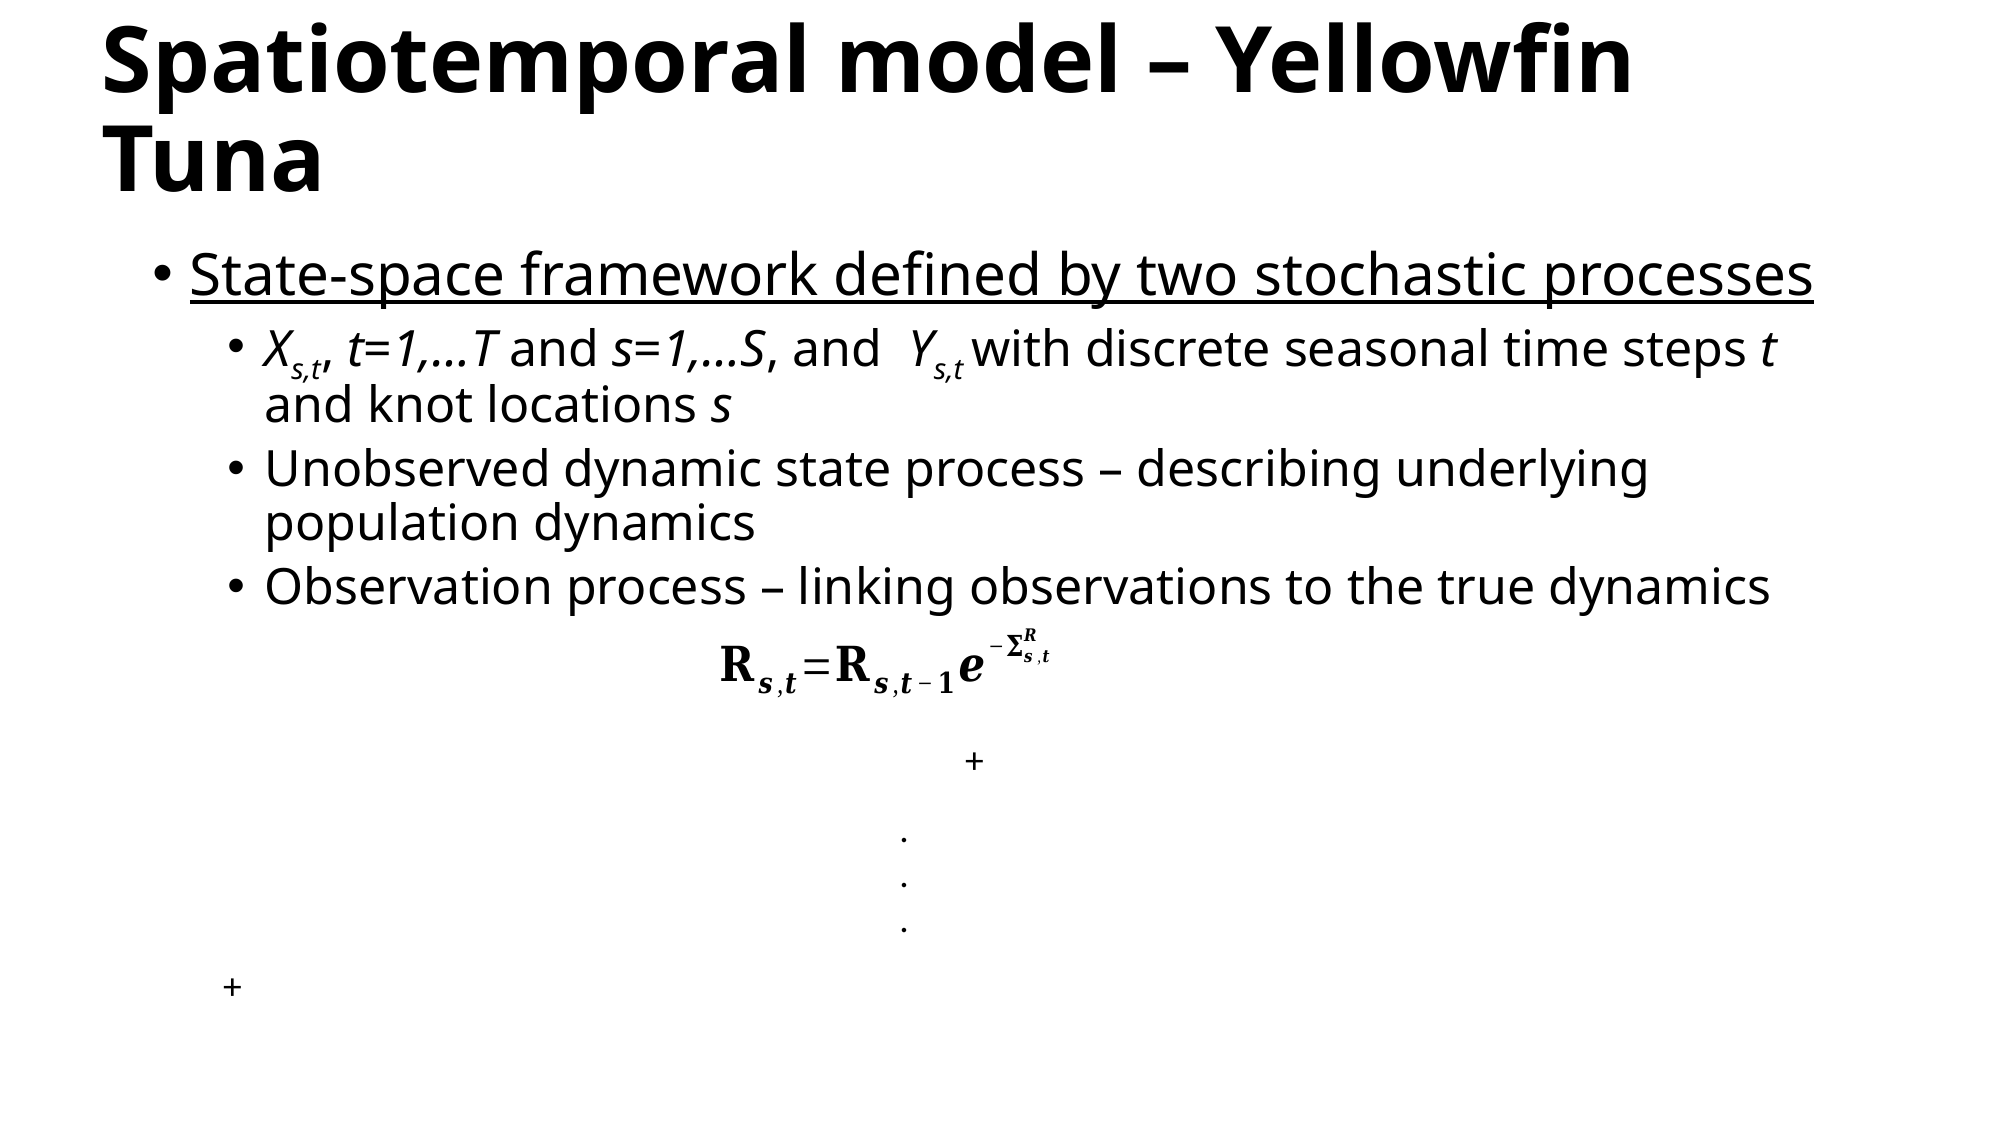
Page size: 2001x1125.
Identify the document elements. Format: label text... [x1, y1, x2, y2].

list State-space framework defined by two stochastic processes Xs,t, t=1,…T and s=1,…S, and Ys,t with discrete seasonal time steps t and knot locations s Unobserved dynamic state process – describing underlying population dynamics Observation process – linking observations to the true dynamics [137, 159, 1863, 626]
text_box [60, 626, 1897, 1039]
title Spatiotemporal model – Yellowfin Tuna [86, 4, 1812, 222]
